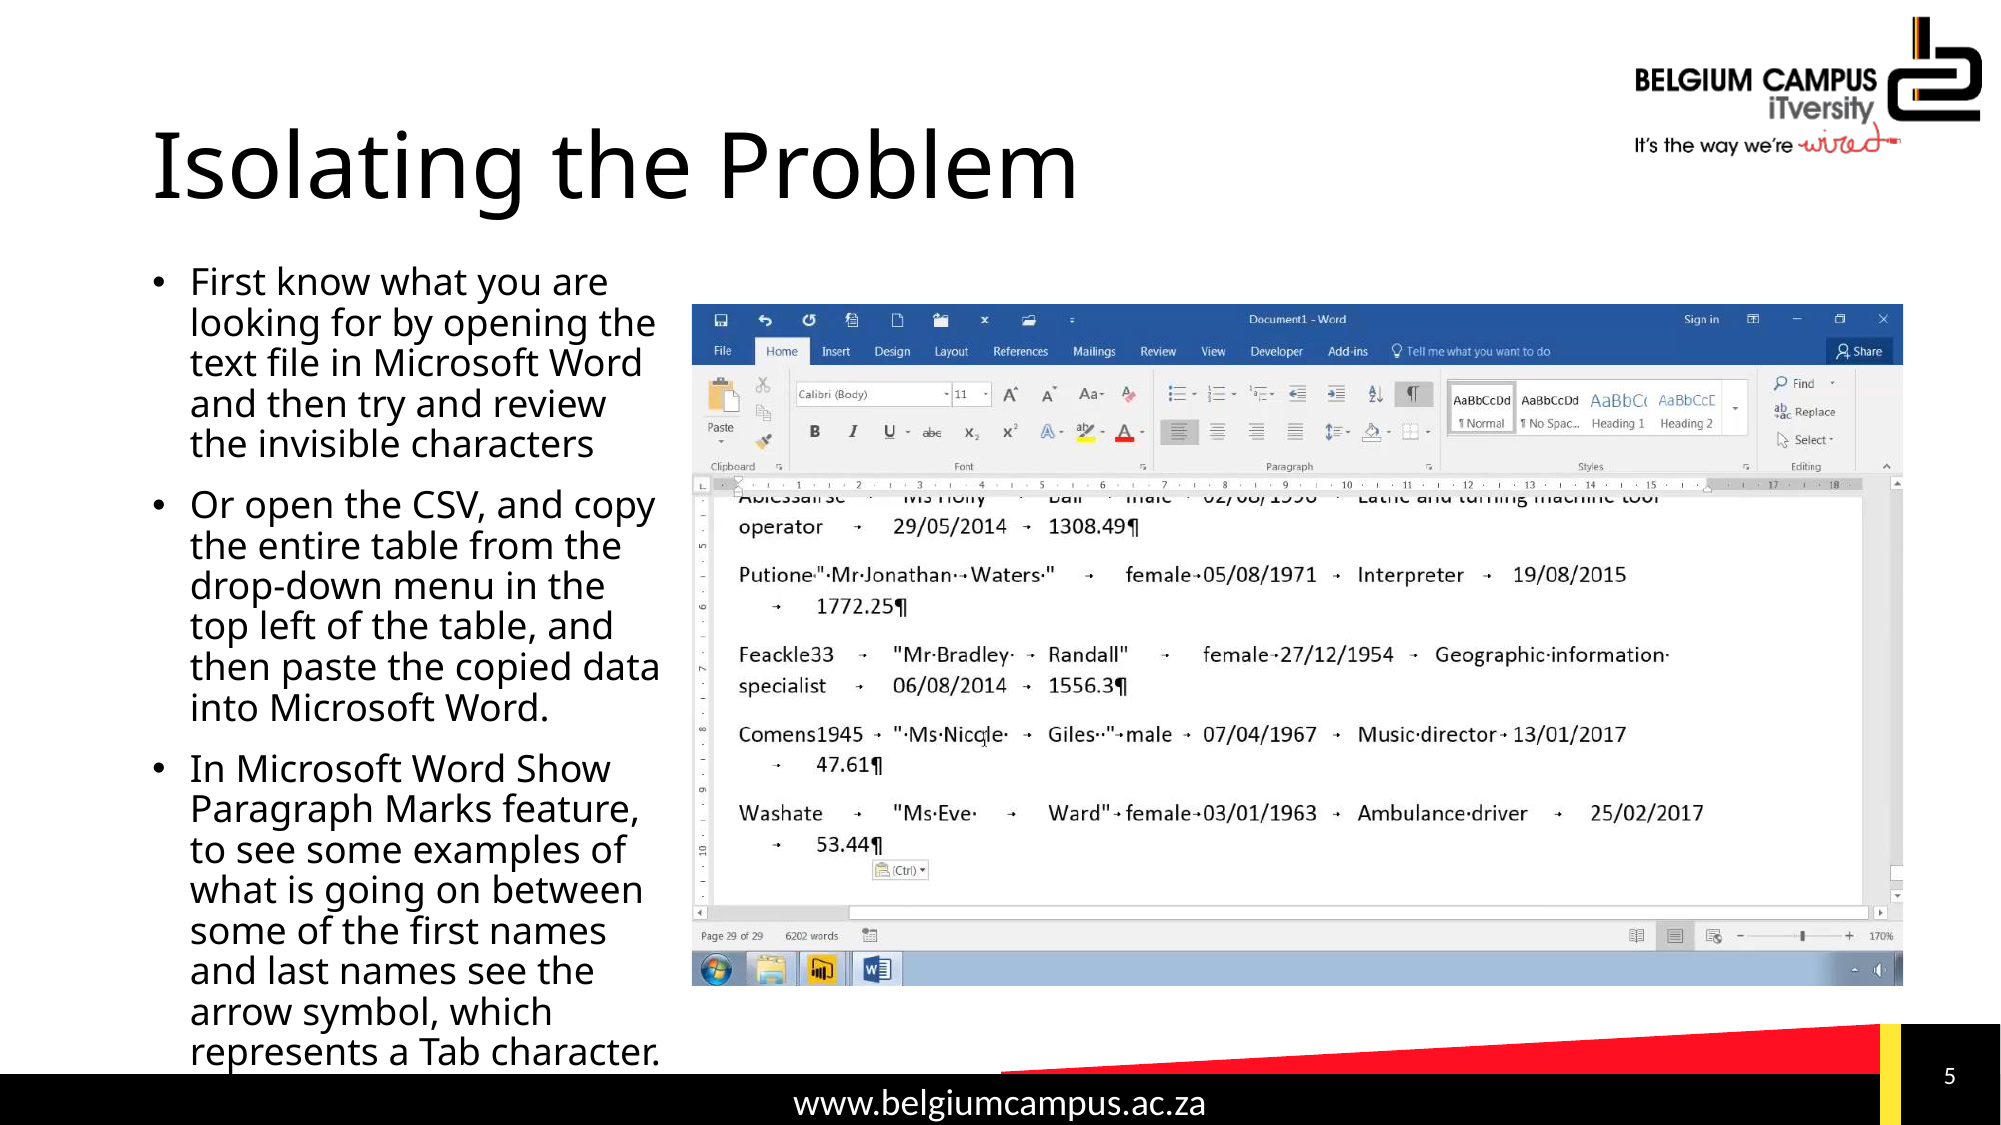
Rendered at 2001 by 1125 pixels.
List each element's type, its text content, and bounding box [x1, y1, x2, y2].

title Isolating the Problem [137, 59, 1863, 278]
list First know what you are looking for by opening the text file in Microsoft Word and then try and review the invisible characters Or open the CSV, and copy the entire table from the drop-down menu in the top left of the table, and then paste the copied data into Microsoft Word. In Microsoft Word Show Paragraph Marks feature, to see some examples of what is going on between some of the first names and last names see the arrow symbol, which represents a Tab character. [137, 255, 679, 970]
picture [1631, 0, 1986, 198]
picture [691, 304, 1904, 986]
